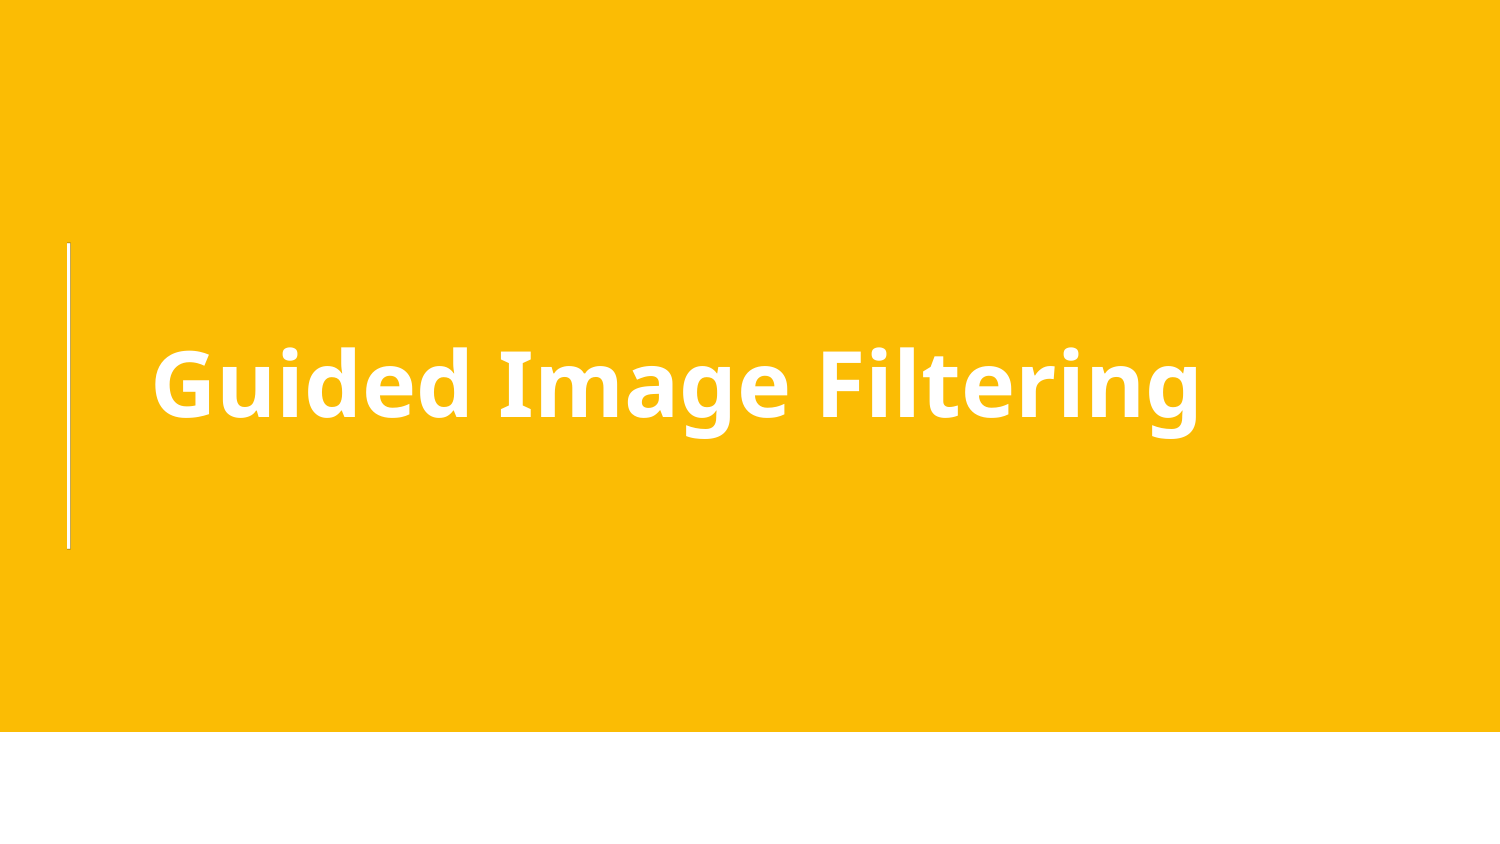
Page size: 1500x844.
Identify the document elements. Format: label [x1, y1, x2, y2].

text_box [0, 0, 1500, 842]
